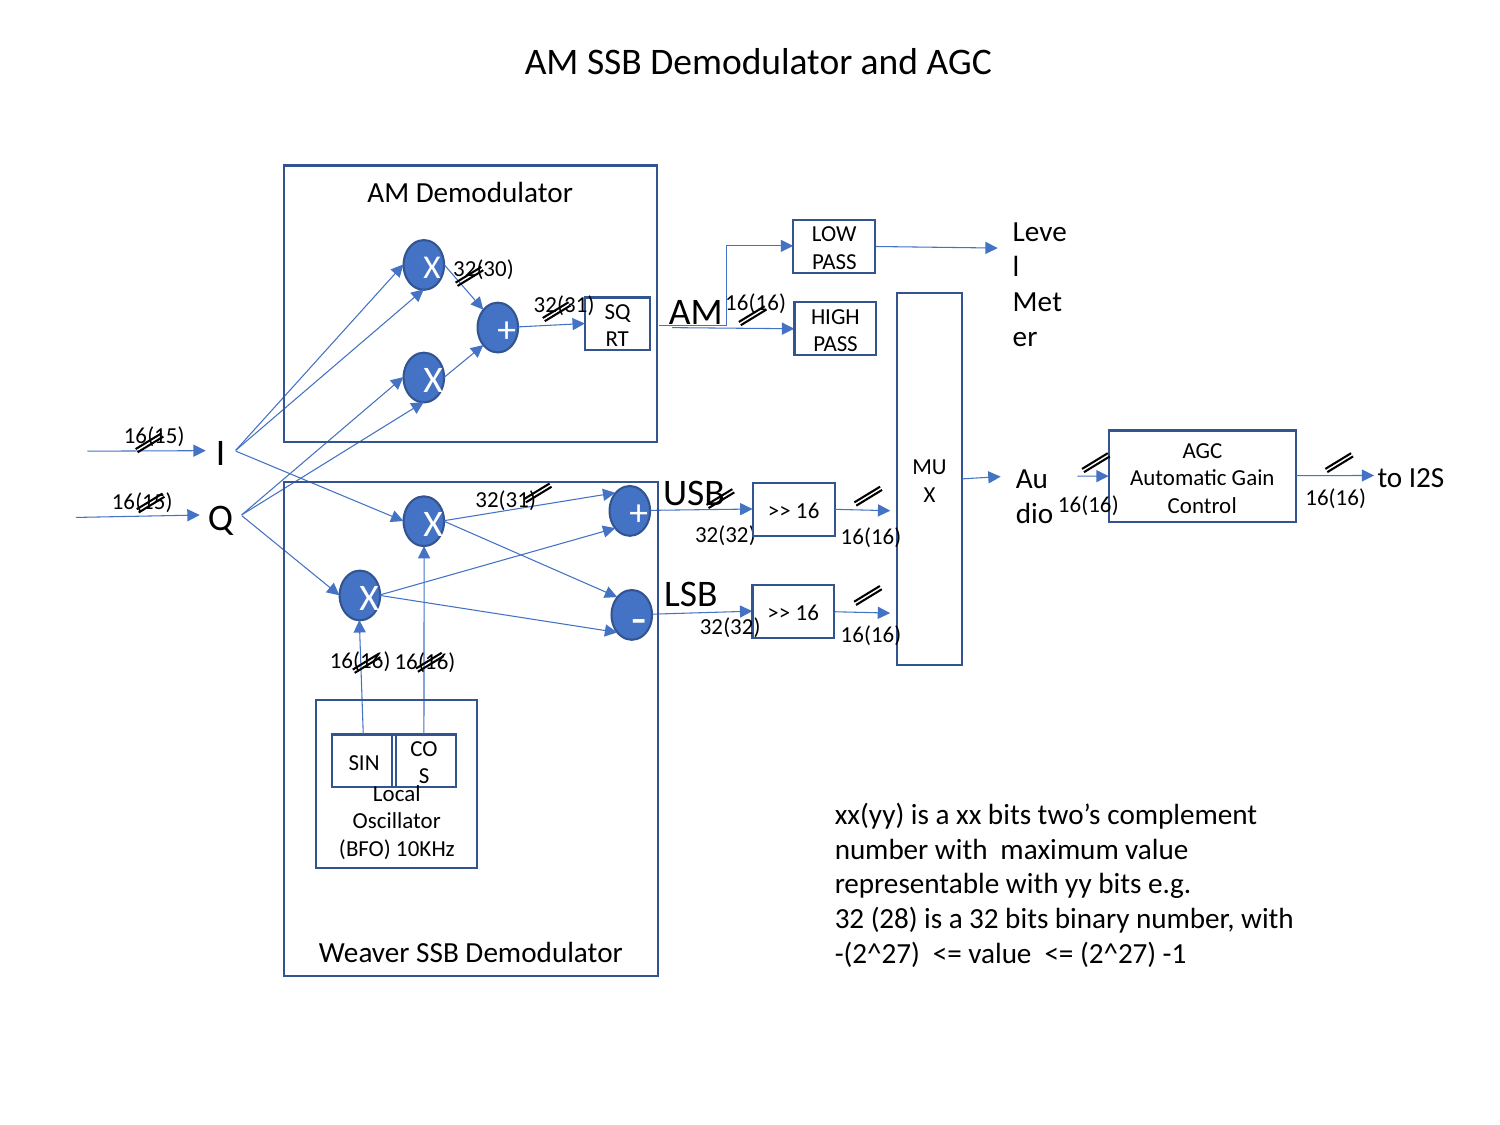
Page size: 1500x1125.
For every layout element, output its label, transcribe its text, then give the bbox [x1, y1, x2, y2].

text_box AM Demodulator [283, 165, 657, 442]
text_box [875, 241, 997, 255]
text_box LSB [659, 614, 685, 622]
text_box >> 16 [752, 585, 835, 639]
text_box 32(31) [518, 282, 610, 325]
text_box HIGH PASS [794, 302, 877, 356]
text_box [659, 239, 794, 326]
text_box 16(16) [710, 280, 726, 323]
text_box USB [648, 460, 740, 510]
text_box 16(16) [315, 638, 406, 681]
text_box USB [659, 510, 740, 521]
text_box [834, 504, 891, 514]
text_box 16(16) [379, 639, 471, 682]
text_box [1077, 469, 1109, 482]
text_box 16(16) [825, 612, 917, 655]
text_box 16(16) [727, 280, 802, 323]
text_box 16(16) [1290, 475, 1382, 518]
text_box >> 16 [752, 482, 835, 536]
text_box AM [657, 279, 738, 340]
text_box 32(30) [438, 245, 530, 288]
text_box 16(16) [825, 514, 917, 557]
text_box [188, 509, 200, 522]
text_box Level Meter [997, 205, 1088, 360]
text_box xx(yy) is a xx bits two’s complement number with maximum value representable with yy bits e.g. 32 (28) is a 32 bits binary number, with -(2^27) <= value <= (2^27) -1 [820, 787, 1340, 978]
text_box 16(15) [97, 479, 188, 522]
text_box [877, 606, 889, 612]
text_box 32(32) [685, 603, 776, 647]
text_box to I2S [1362, 451, 1460, 501]
text_box 16(16) [1043, 482, 1134, 525]
text_box Audio [1000, 451, 1078, 537]
text_box [659, 502, 752, 512]
text_box LOW PASS [793, 219, 876, 273]
text_box LSB [659, 561, 733, 613]
text_box I [201, 420, 241, 481]
text_box AM SSB Demodulator and AGC [83, 29, 1434, 90]
text_box [961, 471, 1001, 484]
text_box MUX [897, 292, 962, 666]
text_box 32(32) [680, 512, 771, 555]
text_box Weaver SSB Demodulator [283, 481, 659, 976]
text_box 16(15) [108, 412, 200, 456]
text_box Q [193, 485, 249, 545]
text_box 32(31) [460, 477, 552, 520]
text_box [672, 323, 794, 335]
text_box AGC Automatic Gain Control [1108, 430, 1296, 523]
